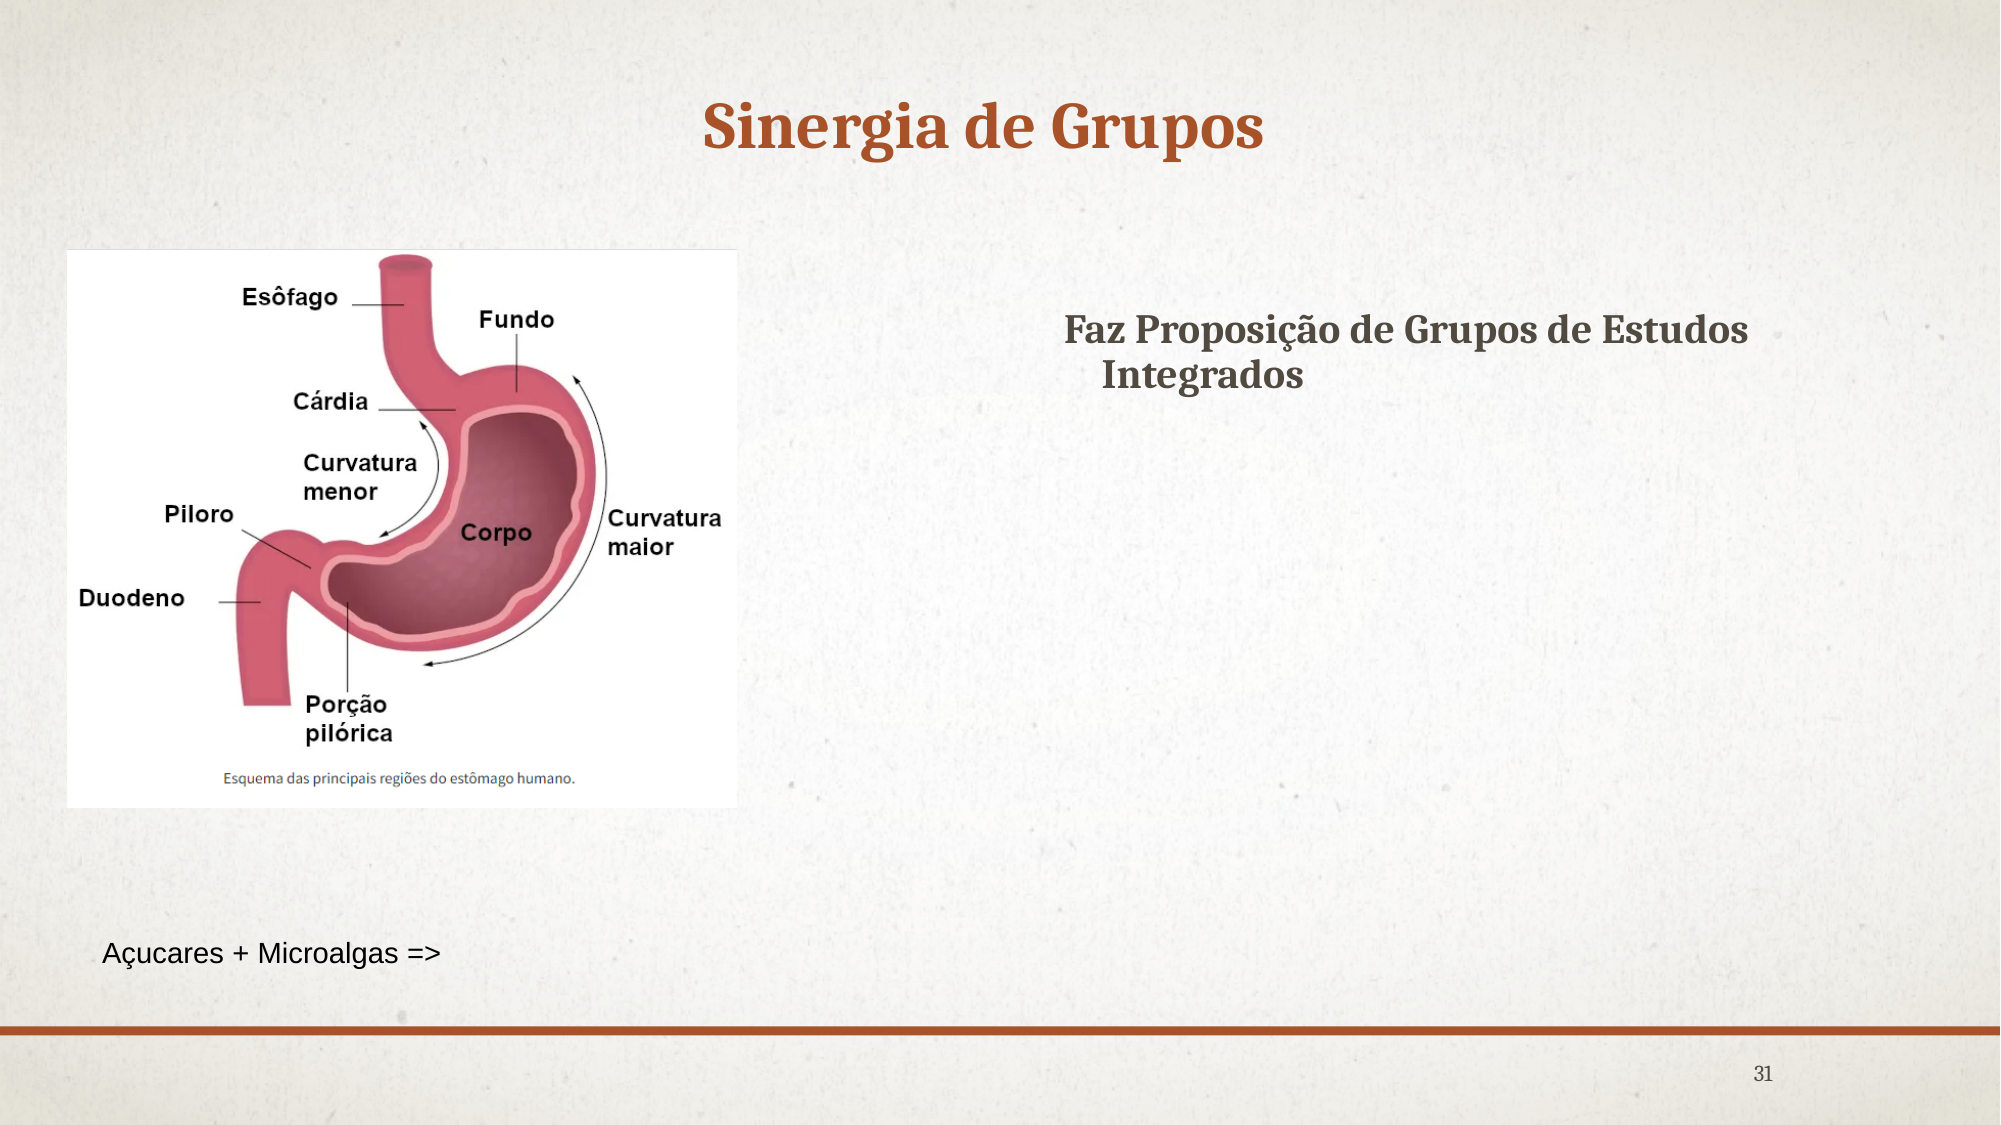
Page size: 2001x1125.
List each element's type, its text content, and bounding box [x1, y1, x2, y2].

title Sinergia de Grupos [212, 62, 1788, 250]
picture [0, 0, 2001, 1125]
list Faz Proposição de Grupos de Estudos Integrados [1011, 299, 1788, 406]
slide_number 31 [1672, 1053, 1788, 1093]
text_box Açucares + Microalgas => [87, 926, 1733, 977]
